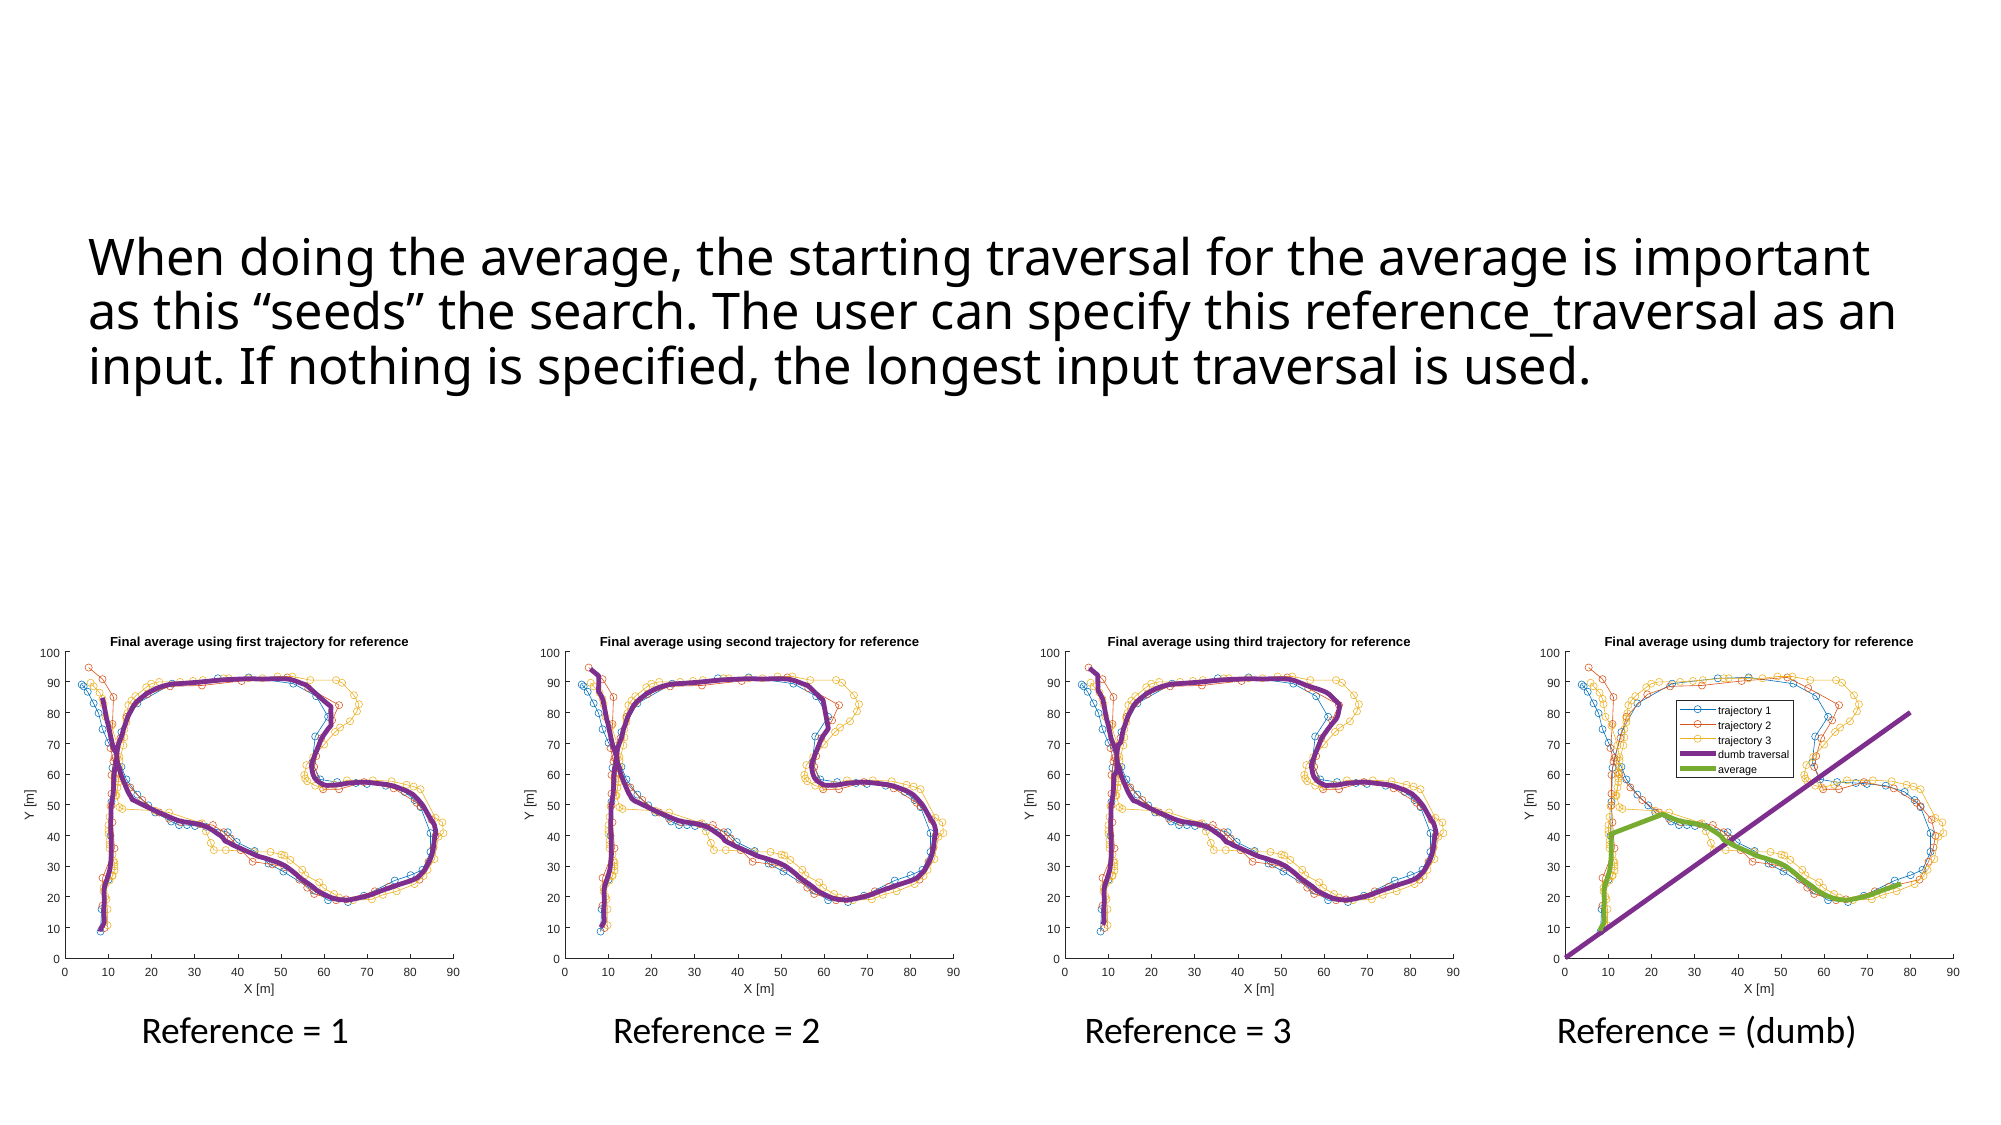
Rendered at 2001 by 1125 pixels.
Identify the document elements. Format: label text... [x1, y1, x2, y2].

title When doing the average, the starting traversal for the average is important as this “seeds” the search. The user can specify this reference_traversal as an input. If nothing is specified, the longest input traversal is used. [73, 204, 1927, 423]
text_box Reference = 2 [598, 999, 836, 1058]
text_box Reference = 3 [1069, 999, 1308, 1058]
text_box Reference = (dumb) [1542, 999, 1873, 1058]
text_box Reference = 1 [126, 999, 365, 1058]
picture [0, 623, 2000, 999]
